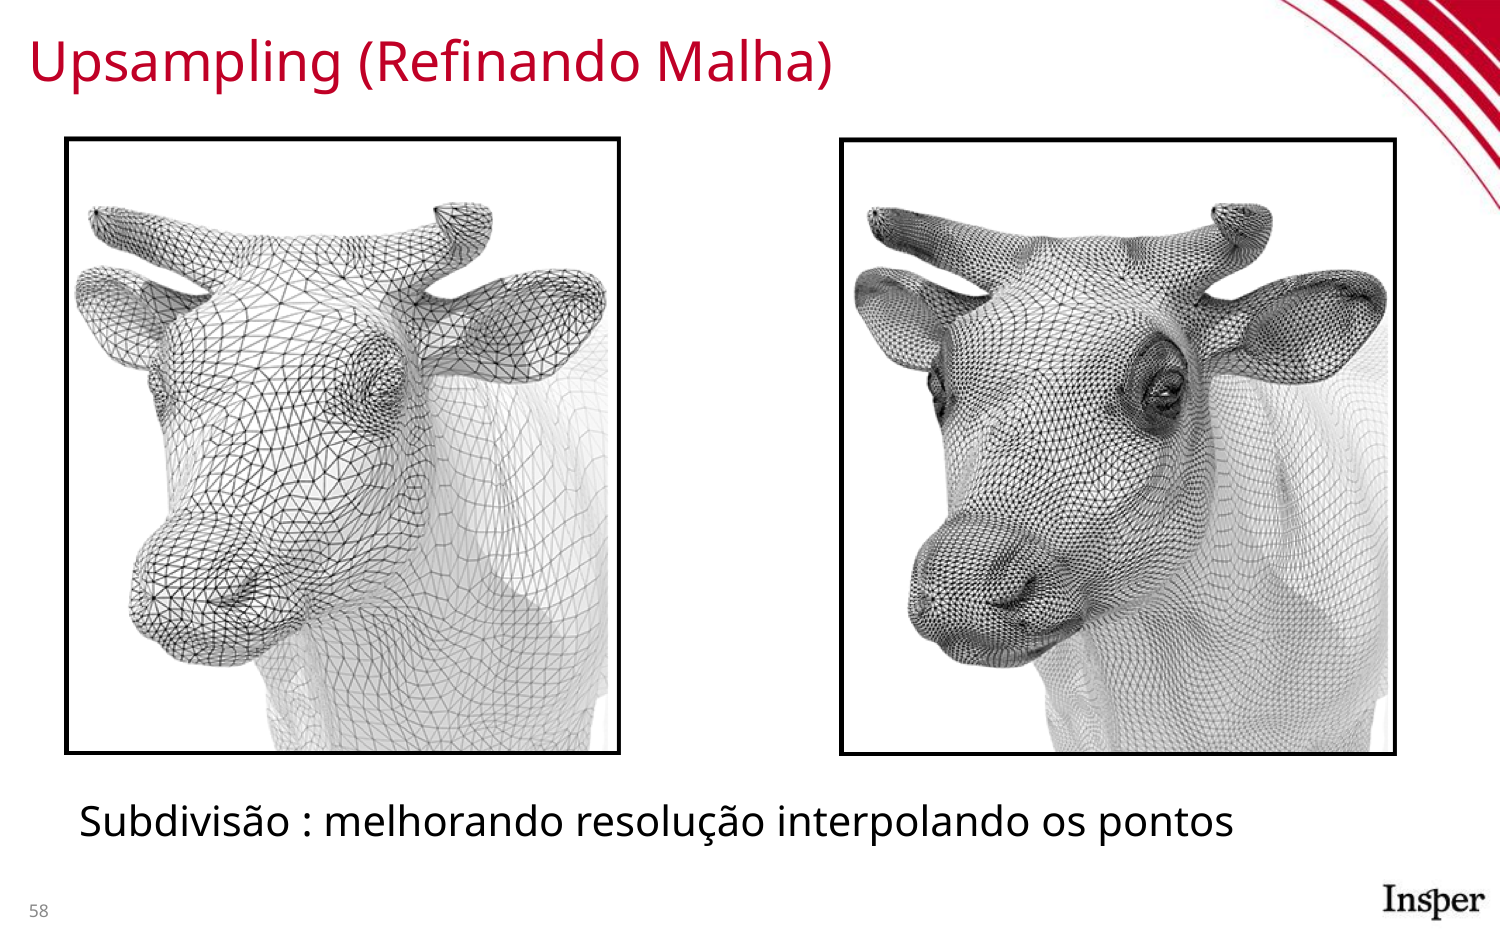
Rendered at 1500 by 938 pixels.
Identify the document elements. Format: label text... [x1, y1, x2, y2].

title Upsampling (Refinando Malha) [13, 18, 1397, 104]
slide_number 58 [0, 887, 78, 938]
list Subdivisão : melhorando resolução interpolando os pontos [64, 787, 1447, 907]
picture [63, 0, 1500, 938]
